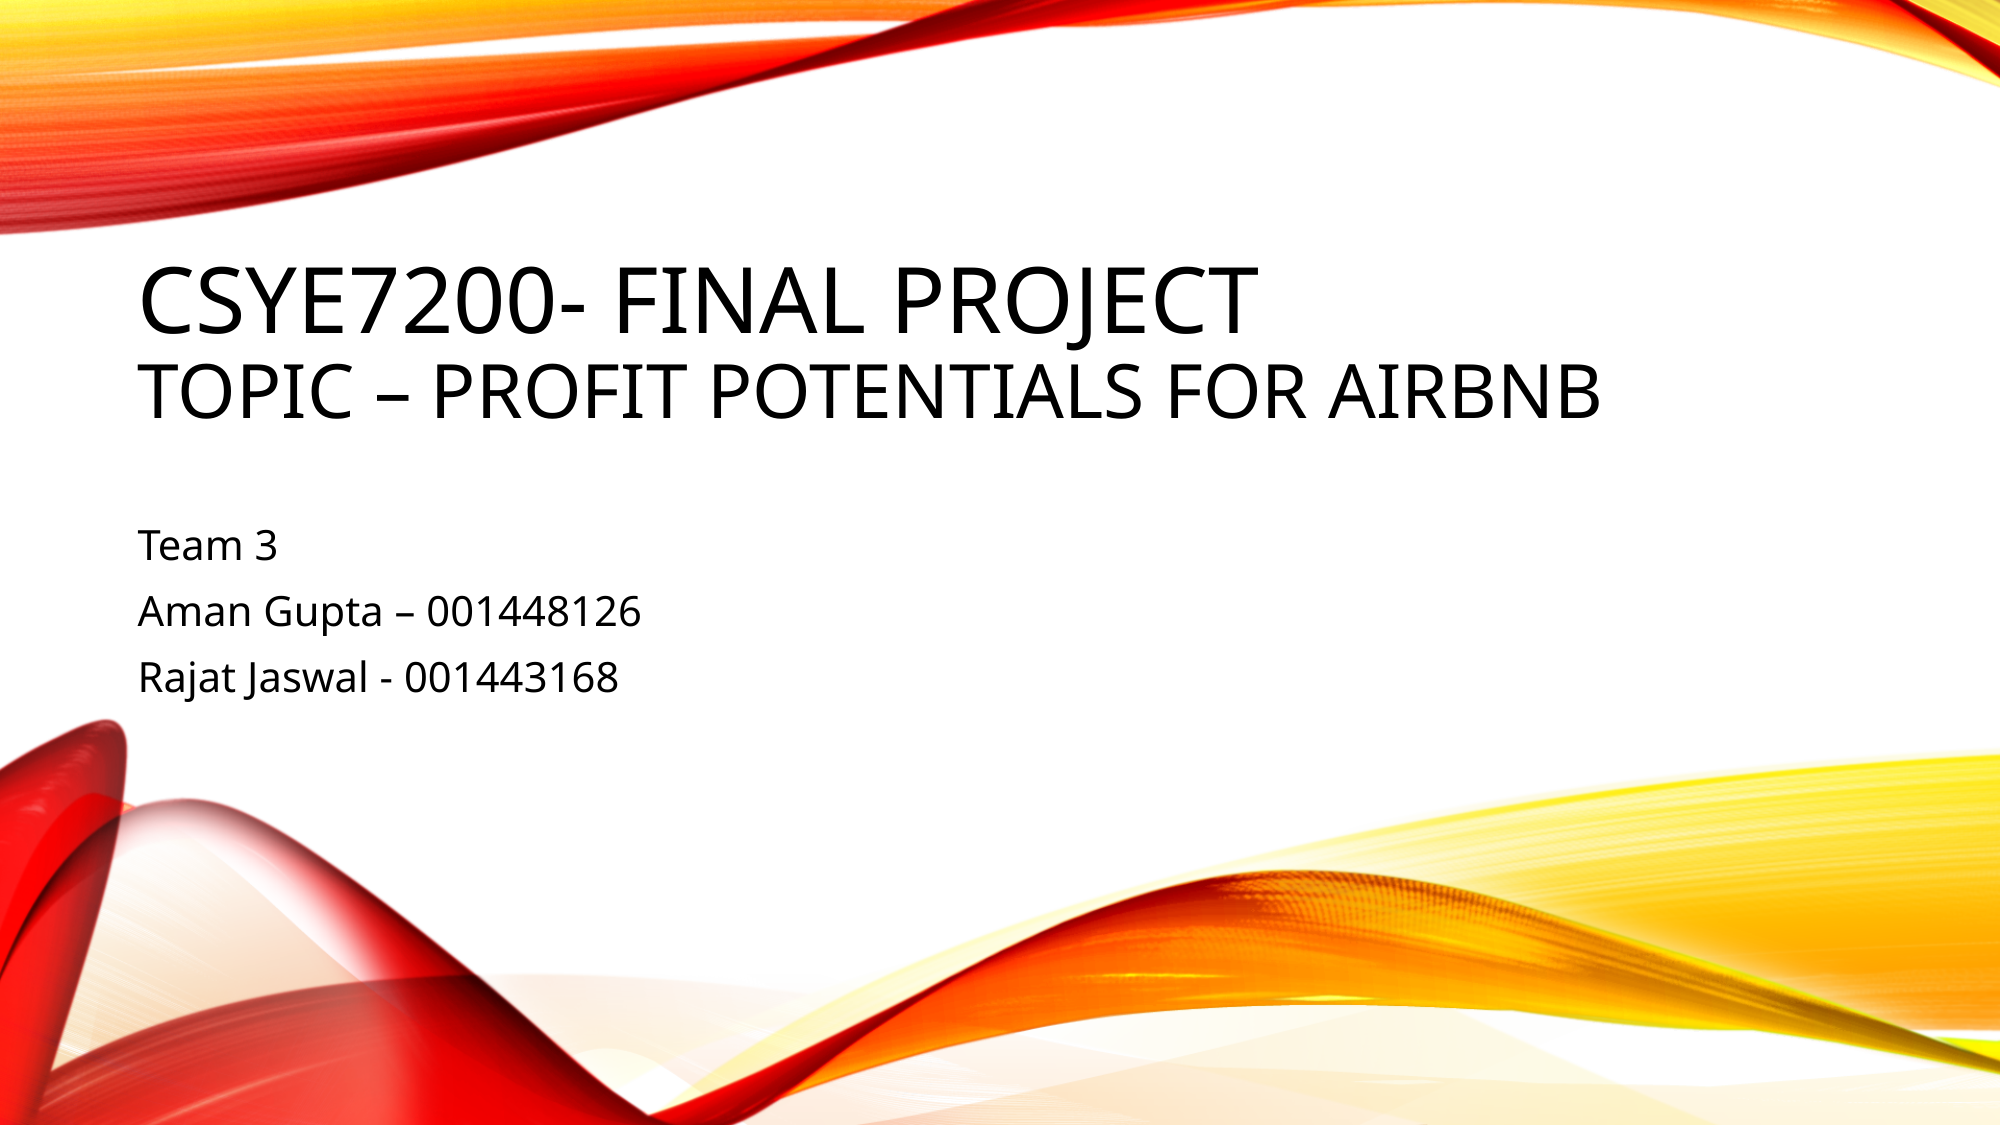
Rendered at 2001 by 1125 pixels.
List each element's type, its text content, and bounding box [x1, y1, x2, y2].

picture [0, 0, 2000, 237]
picture [0, 717, 2000, 1125]
subtitle Team 3 Aman Gupta – 001448126 Rajat Jaswal - 001443168 [122, 517, 1673, 717]
title CSYE7200- Final project Topic – profit potentials for airbnb [122, 217, 2000, 443]
